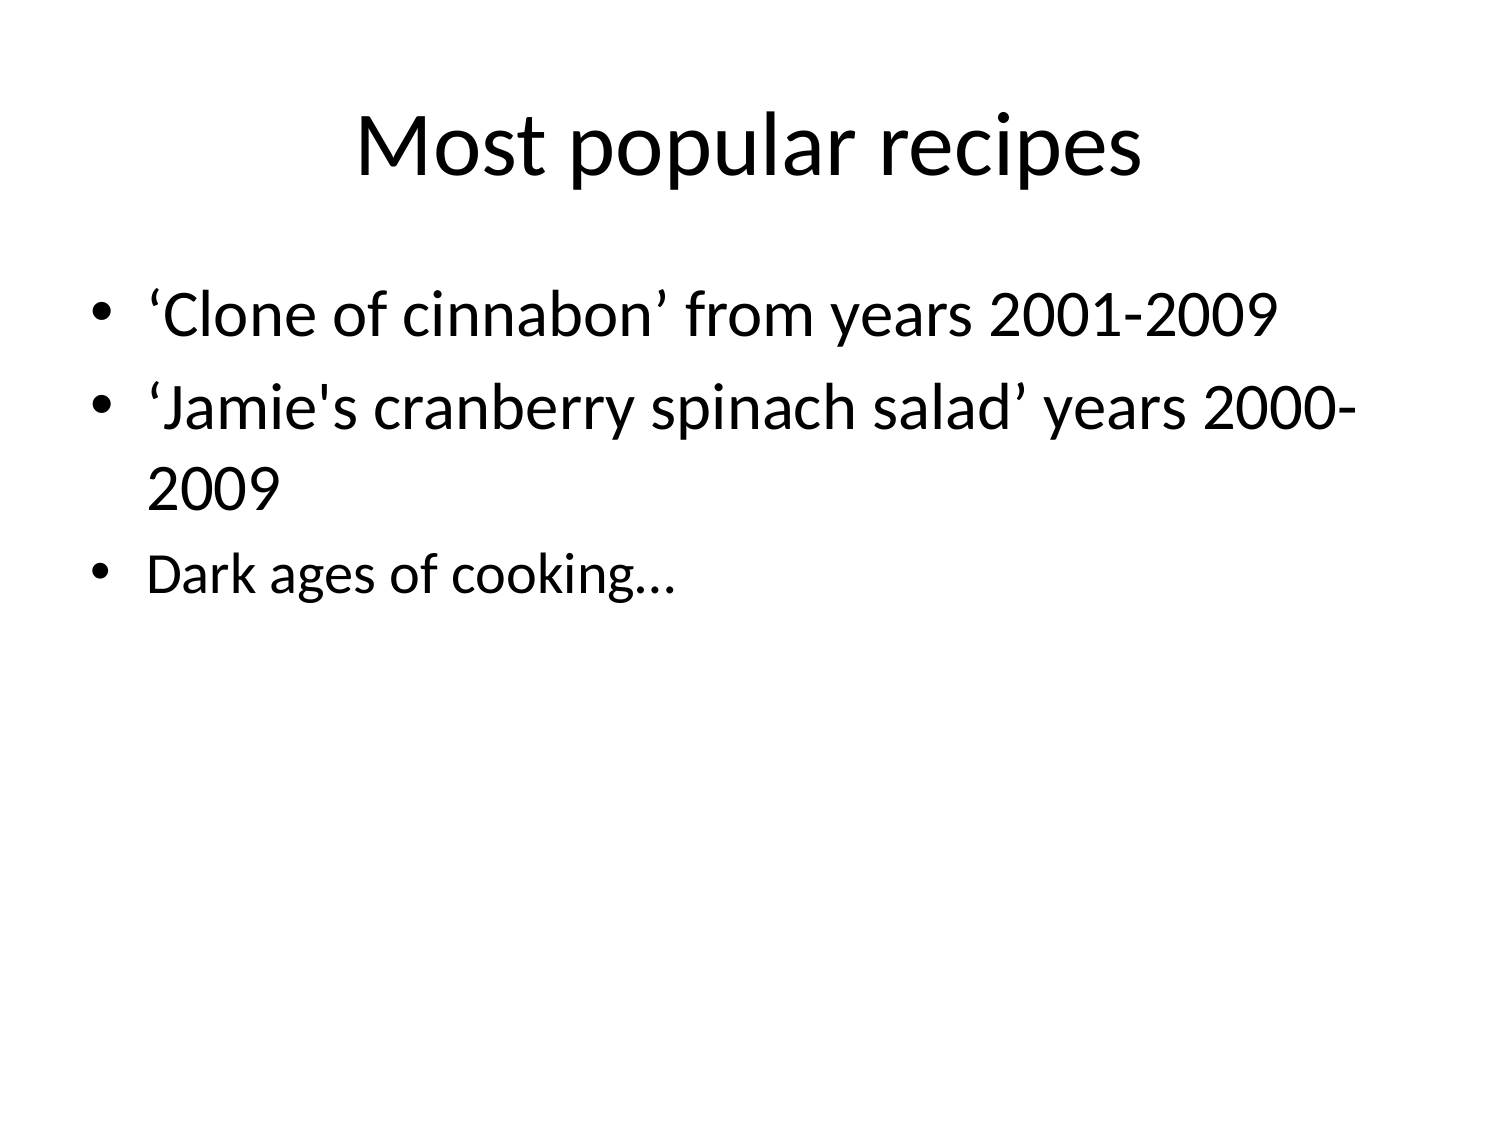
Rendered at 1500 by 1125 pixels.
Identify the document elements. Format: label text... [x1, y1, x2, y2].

title Most popular recipes [75, 45, 1425, 233]
list ‘Clone of cinnabon’ from years 2001-2009 ‘Jamie's cranberry spinach salad’ years 2000-2009 Dark ages of cooking… [75, 262, 1425, 1005]
